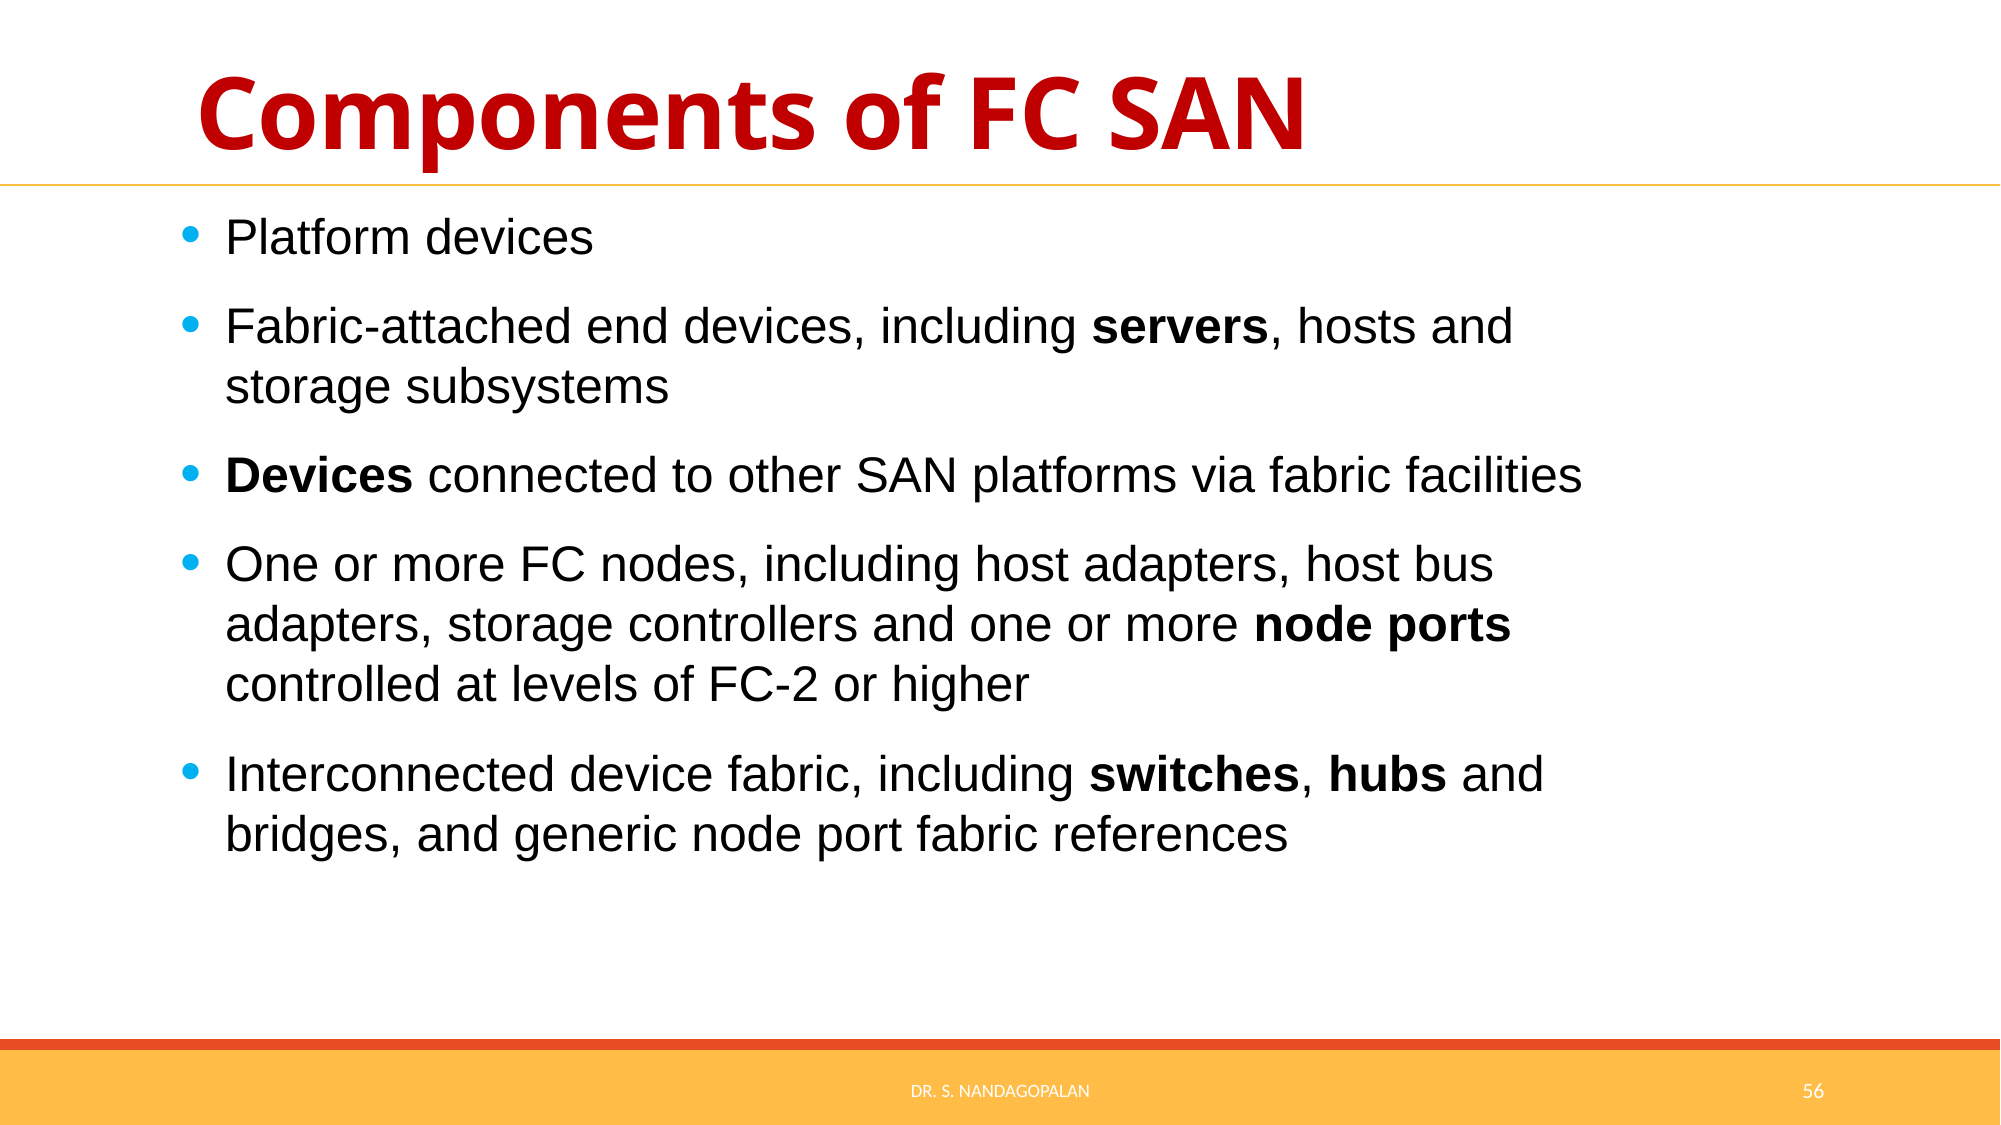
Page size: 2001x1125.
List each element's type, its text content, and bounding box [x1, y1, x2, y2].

title Components of FC SAN [180, 47, 1691, 178]
footer Dr. S. Nandagopalan [604, 1059, 1396, 1120]
list Platform devices Fabric-attached end devices, including servers, hosts and storage subsystems Devices connected to other SAN platforms via fabric facilities One or more FC nodes, including host adapters, host bus adapters, storage controllers and one or more node ports controlled at levels of FC-2 or higher Interconnected device fabric, including switches, hubs and bridges, and generic node port fabric references [180, 196, 1691, 1026]
slide_number 56 [1624, 1059, 1840, 1120]
